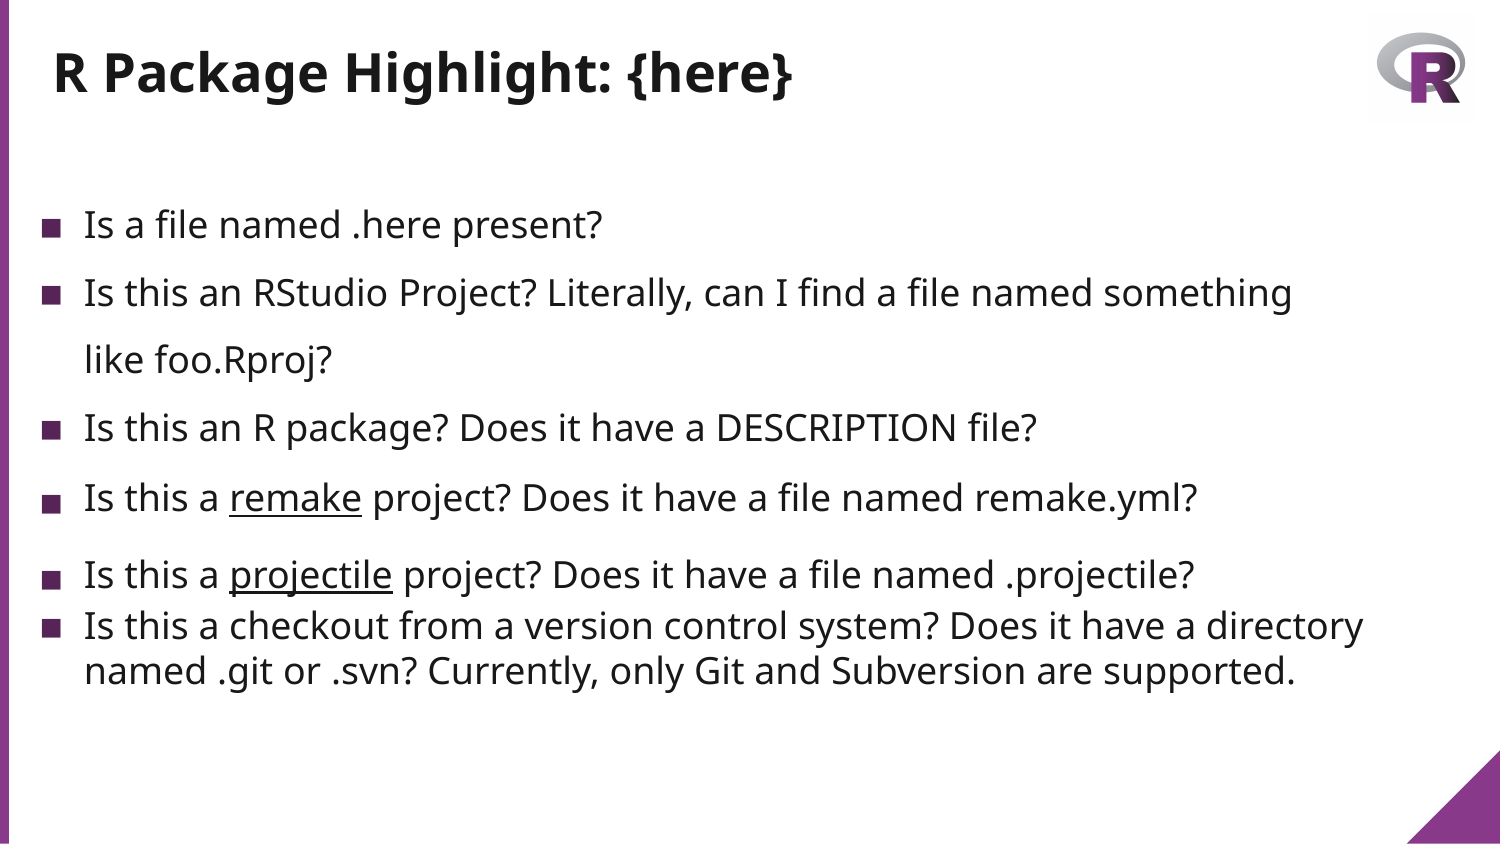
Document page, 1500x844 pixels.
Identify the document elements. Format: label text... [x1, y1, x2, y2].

title R Package Highlight: {here} [37, 22, 838, 163]
list Is a file named .here present? Is this an RStudio Project? Literally, can I find a file named something like foo.Rproj? Is this an R package? Does it have a DESCRIPTION file? Is this a remake project? Does it have a file named remake.yml? Is this a projectile project? Does it have a file named .projectile? Is this a checkout from a version control system? Does it have a directory named .git or .svn? Currently, only Git and Subversion are supported. [21, 163, 1463, 775]
picture [1367, 14, 1475, 122]
